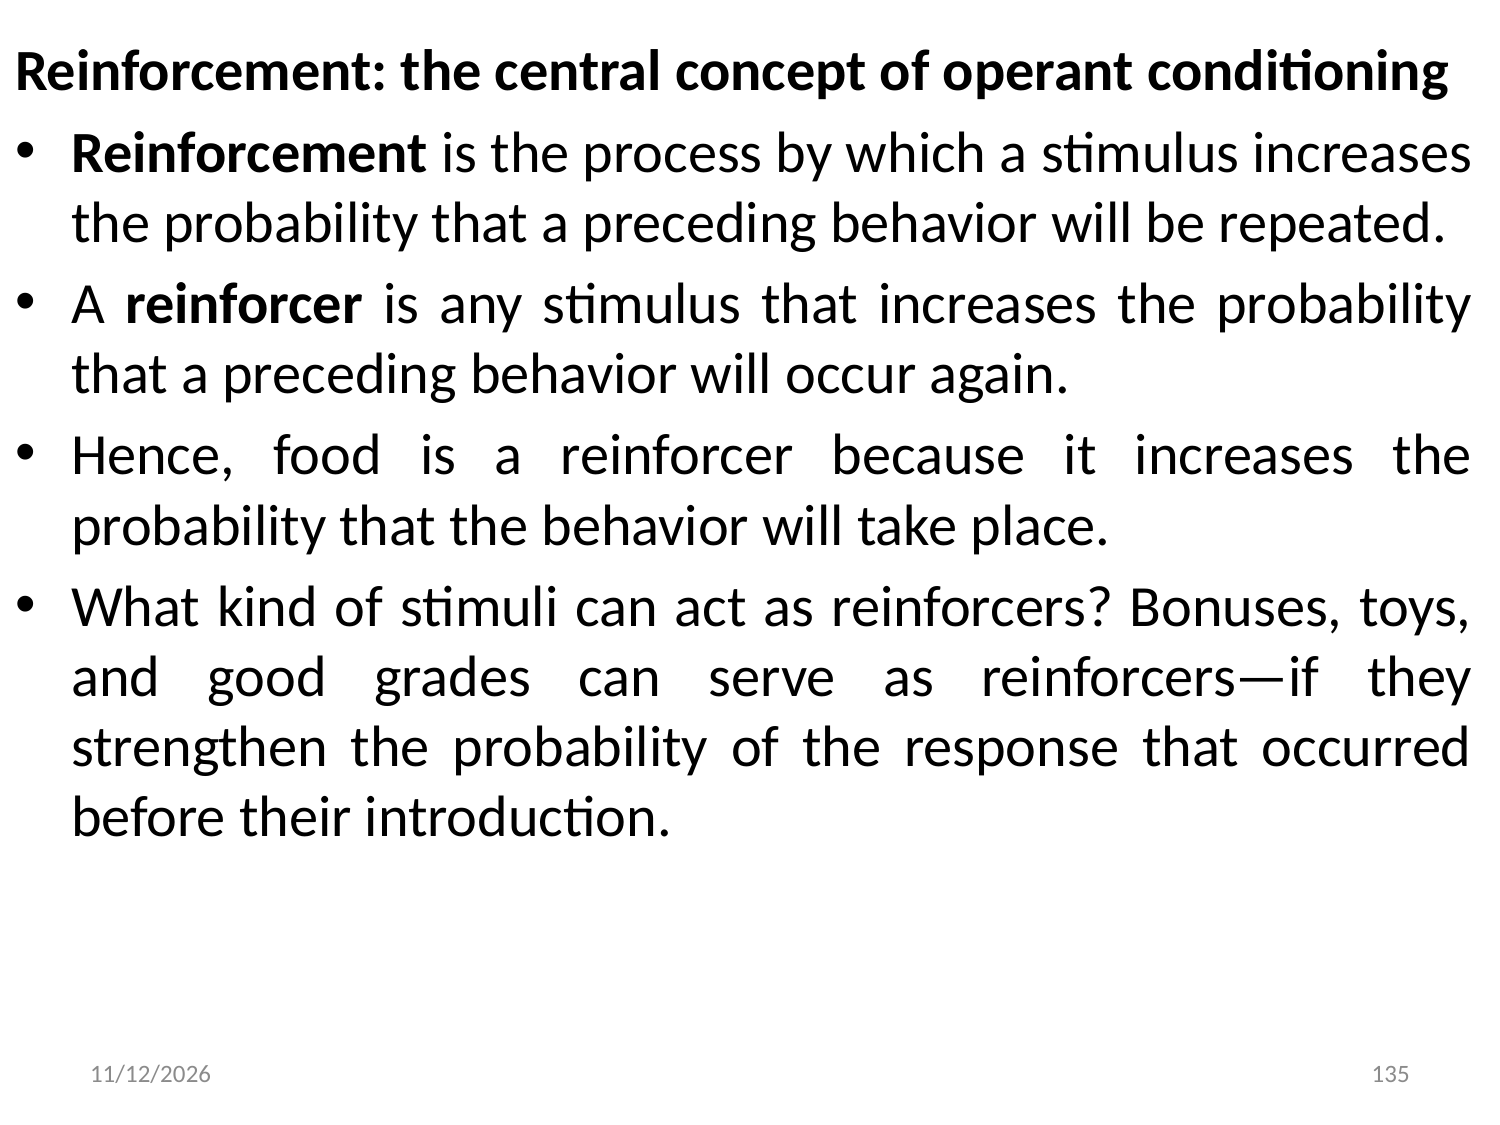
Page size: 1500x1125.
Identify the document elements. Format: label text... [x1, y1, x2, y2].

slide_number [75, 1042, 425, 1103]
slide_number 135 [1074, 1042, 1425, 1103]
list Reinforcement: the central concept of operant conditioning Reinforcement is the process by which a stimulus increases the probability that a preceding behavior will be repeated. A reinforcer is any stimulus that increases the probability that a preceding behavior will occur again. Hence, food is a reinforcer because it increases the probability that the behavior will take place. What kind of stimuli can act as reinforcers? Bonuses, toys, and good grades can serve as reinforcers—if they strengthen the probability of the response that occurred before their introduction. [0, 24, 1488, 1125]
